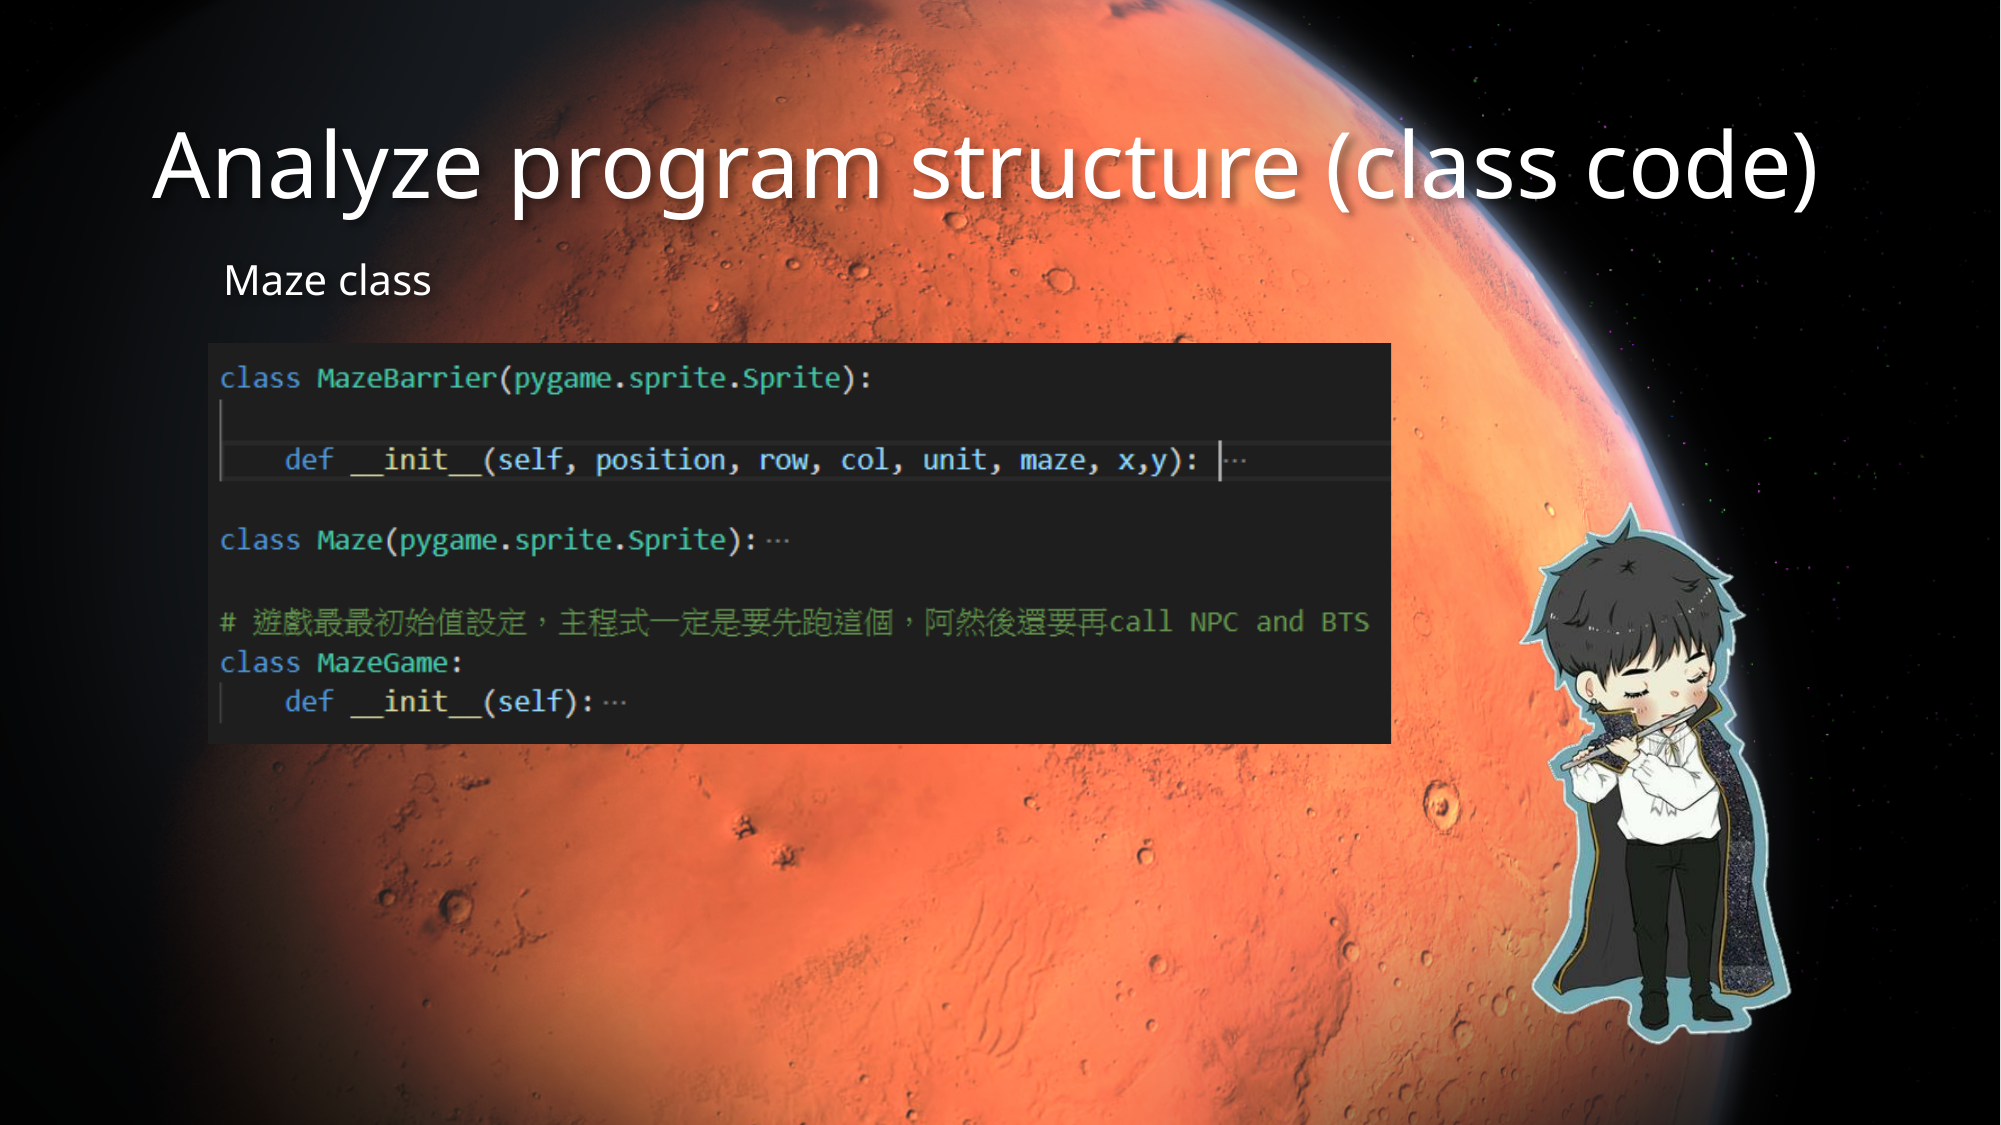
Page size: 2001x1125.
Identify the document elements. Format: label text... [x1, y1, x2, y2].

text_box Maze class [208, 251, 472, 313]
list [208, 343, 1392, 744]
title Analyze program structure (class code) [137, 59, 1863, 278]
picture [0, 0, 2001, 1125]
